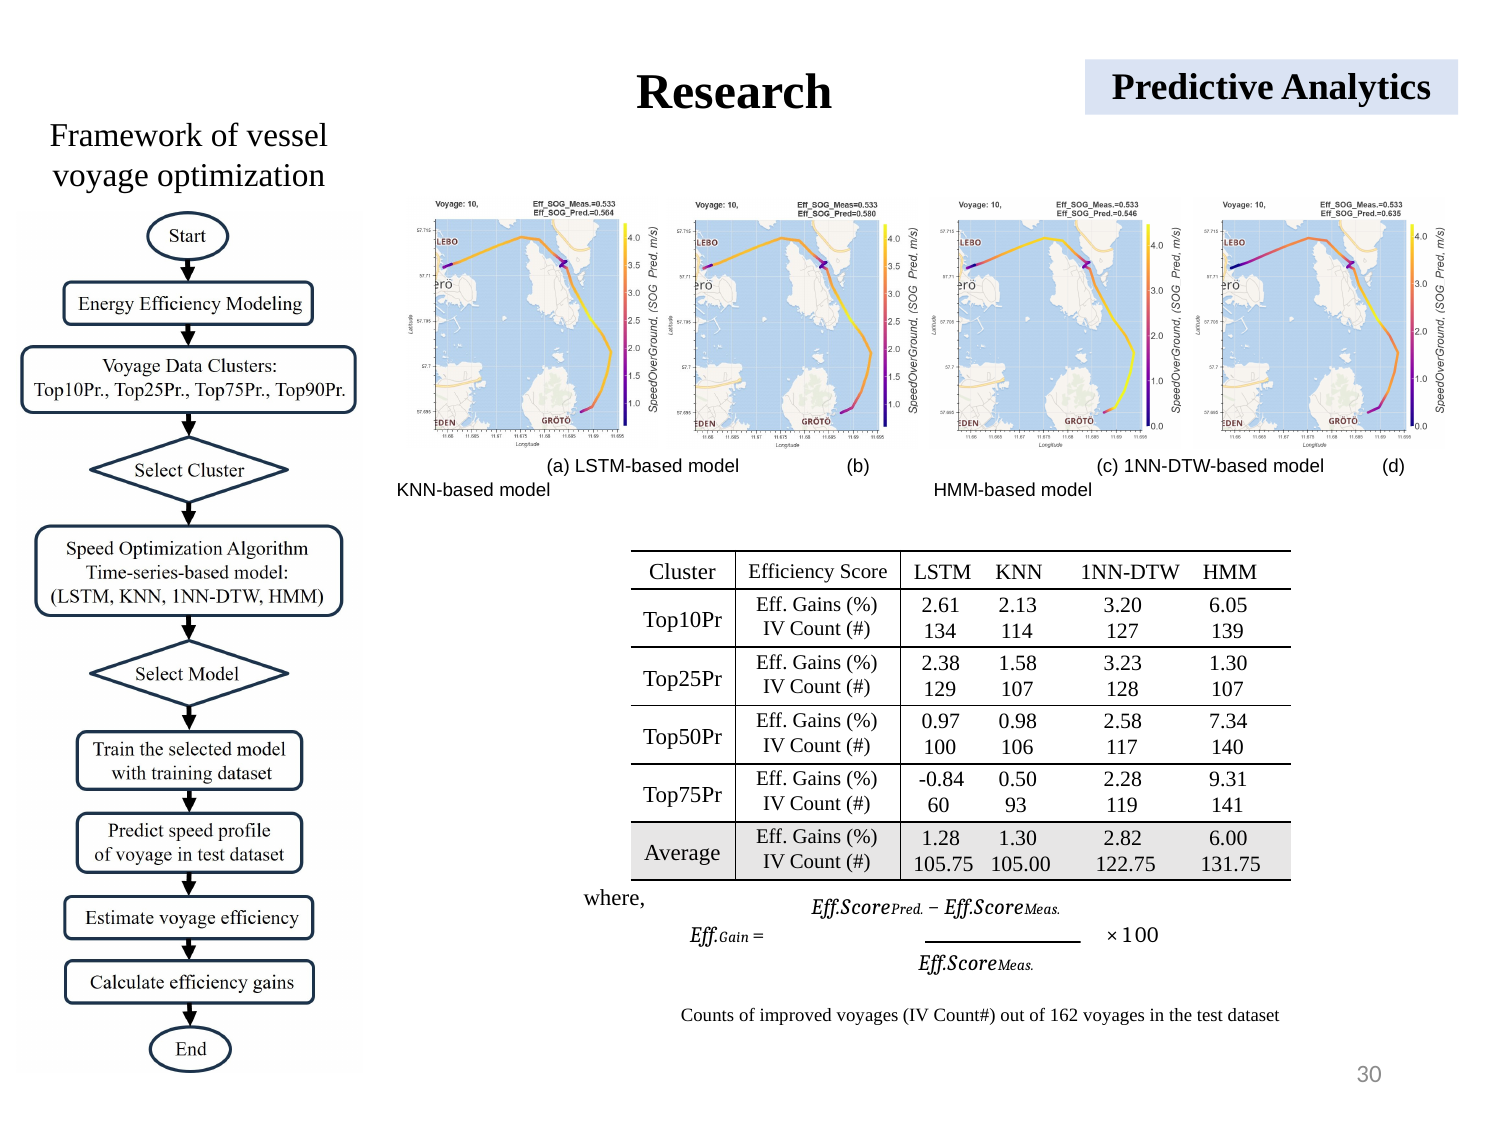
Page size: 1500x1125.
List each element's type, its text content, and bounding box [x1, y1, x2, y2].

table_cell 1.58 107 [991, 648, 1081, 705]
text_box Research [177, 51, 1291, 127]
table_cell 2.61 134 [901, 590, 991, 646]
table_cell 1.28 105.75 [901, 823, 991, 879]
text_box Counts of improved voyages (IV Count#) out of 162 voyages in the test dataset [666, 995, 1297, 1033]
table_header LSTM [901, 552, 991, 588]
table_cell 0.98 106 [991, 706, 1081, 763]
table_cell Eff. Gains (%) IV Count (#) [736, 590, 900, 646]
table_cell 2.82 122.75 [1081, 823, 1201, 879]
table_cell 3.20 127 [1081, 590, 1201, 646]
table_cell Eff. Gains (%) IV Count (#) [736, 765, 900, 821]
text_box Framework of vessel voyage optimization [16, 105, 363, 201]
table_cell 1.30 107 [1201, 648, 1291, 705]
table_cell Top75Pr [631, 765, 735, 821]
table_cell 2.28 119 [1081, 765, 1201, 821]
table_cell Top10Pr [631, 590, 735, 646]
table_header Cluster [631, 552, 735, 588]
text_box (a) LSTM-based model (b) KNN-based model [381, 442, 918, 508]
table_cell 3.23 128 [1081, 648, 1201, 705]
table_cell 1.30 105.00 [991, 823, 1081, 879]
table_cell 9.31 141 [1201, 765, 1291, 821]
table_cell 6.00 131.75 [1201, 823, 1291, 879]
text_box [406, 196, 1181, 449]
text_box where, [568, 875, 667, 918]
text_box (c) 1NN-DTW-based model (d) HMM-based model [918, 442, 1459, 508]
table_header 1NN-DTW [1081, 552, 1201, 588]
table_cell Eff. Gains (%) IV Count (#) [736, 648, 900, 705]
table_header Efficiency Score [736, 552, 900, 588]
picture [671, 893, 1177, 978]
table_cell Top25Pr [631, 648, 735, 705]
picture [15, 211, 363, 1073]
table_cell Top50Pr [631, 706, 735, 763]
table_cell 0.50 93 [991, 765, 1081, 821]
table_header KNN [991, 552, 1081, 588]
table_cell 2.13 114 [991, 590, 1081, 646]
table_cell 7.34 140 [1201, 706, 1291, 763]
table_cell 6.05 139 [1201, 590, 1291, 646]
table_cell Eff. Gains (%) IV Count (#) [736, 823, 900, 879]
table_cell 0.97 100 [901, 706, 991, 763]
text_box Predictive Analytics [1291, 59, 1459, 115]
table_cell Average [631, 823, 735, 879]
slide_number 30 [1059, 1042, 1397, 1103]
table_cell 2.58 117 [1081, 706, 1201, 763]
table_header HMM [1201, 552, 1291, 588]
table_cell -0.84 60 [901, 765, 991, 821]
table_cell Eff. Gains (%) IV Count (#) [736, 706, 900, 763]
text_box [666, 197, 1445, 449]
table_cell 2.38 129 [901, 648, 991, 705]
